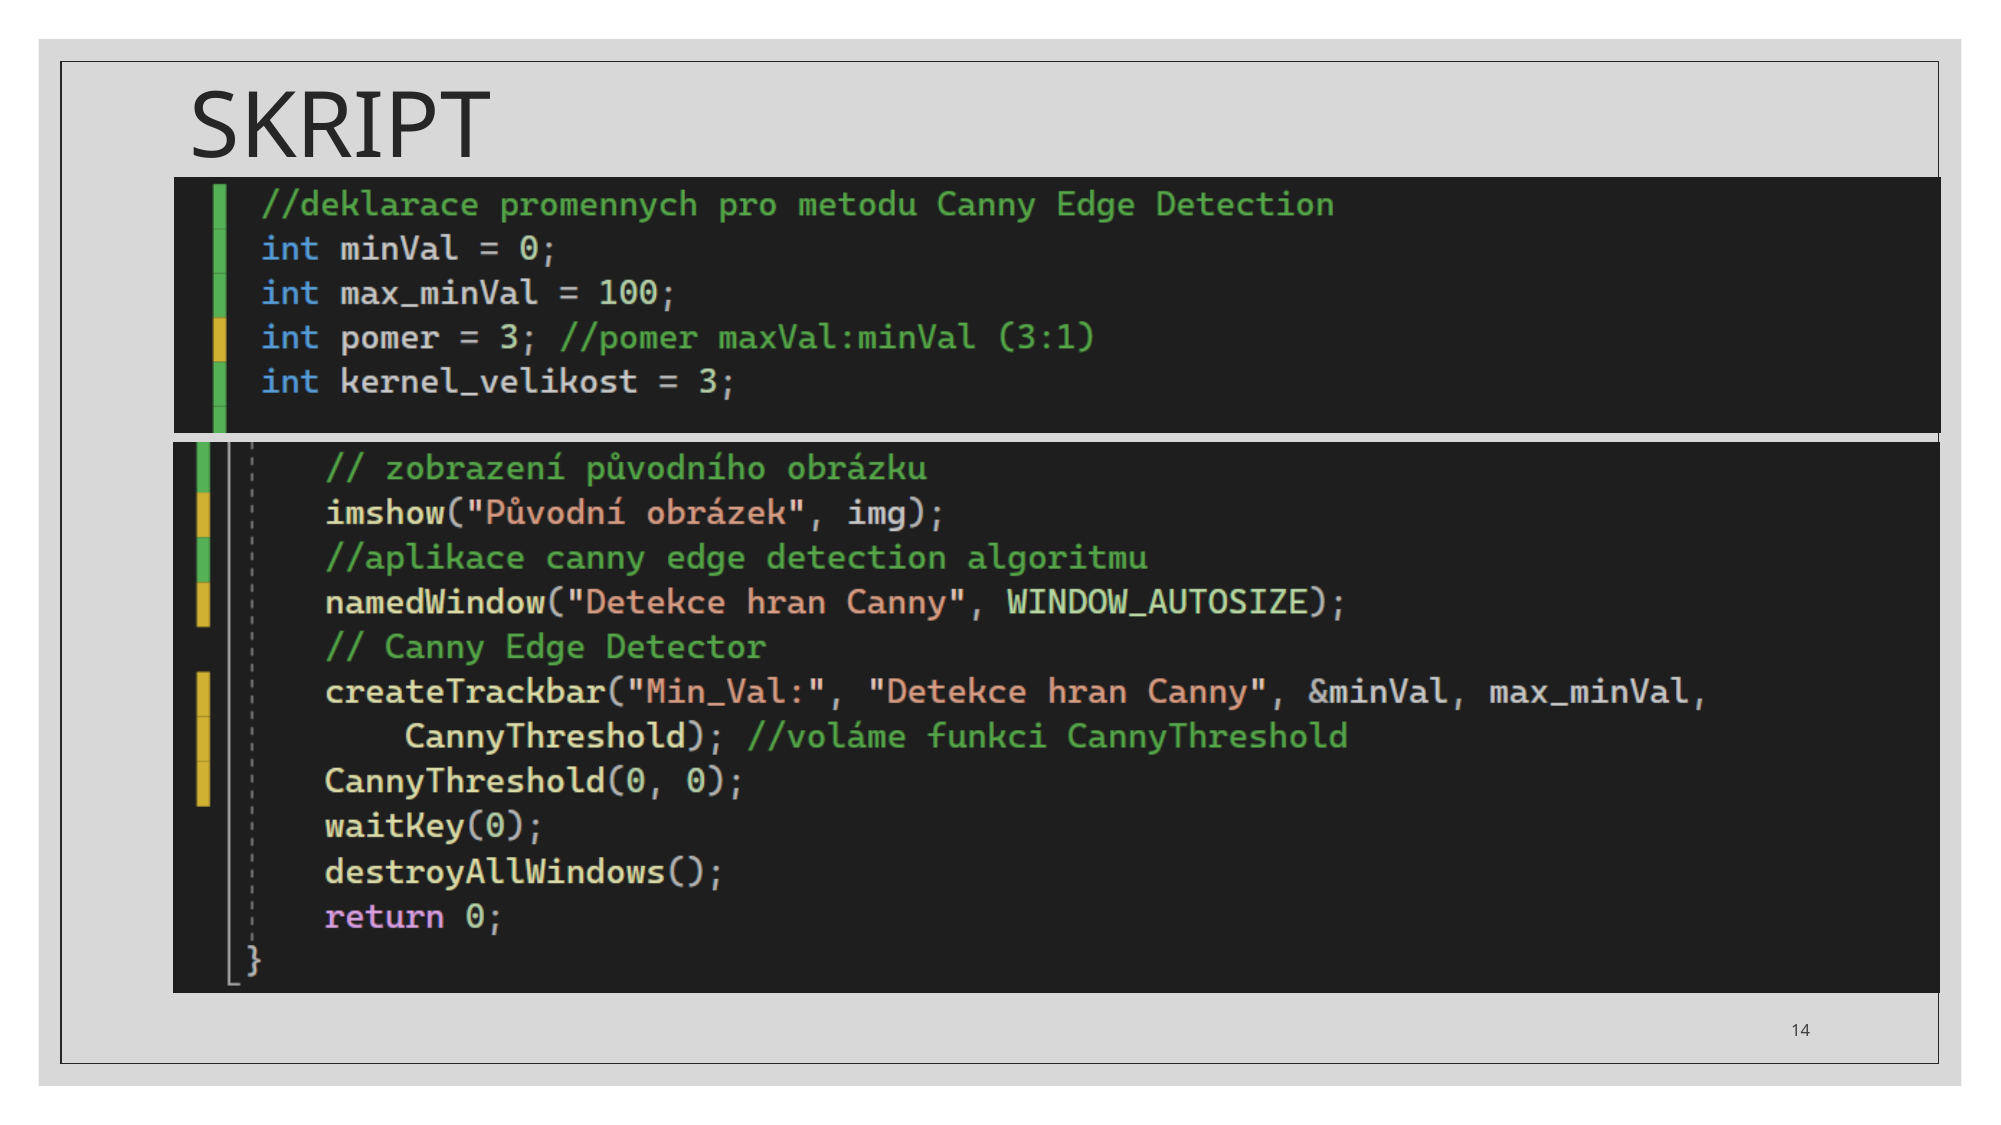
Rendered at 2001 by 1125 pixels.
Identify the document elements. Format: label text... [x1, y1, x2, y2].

picture [173, 442, 1940, 993]
picture [174, 177, 1941, 433]
title SKRIPT [174, 41, 1825, 172]
slide_number 14 [1687, 1002, 1825, 1050]
